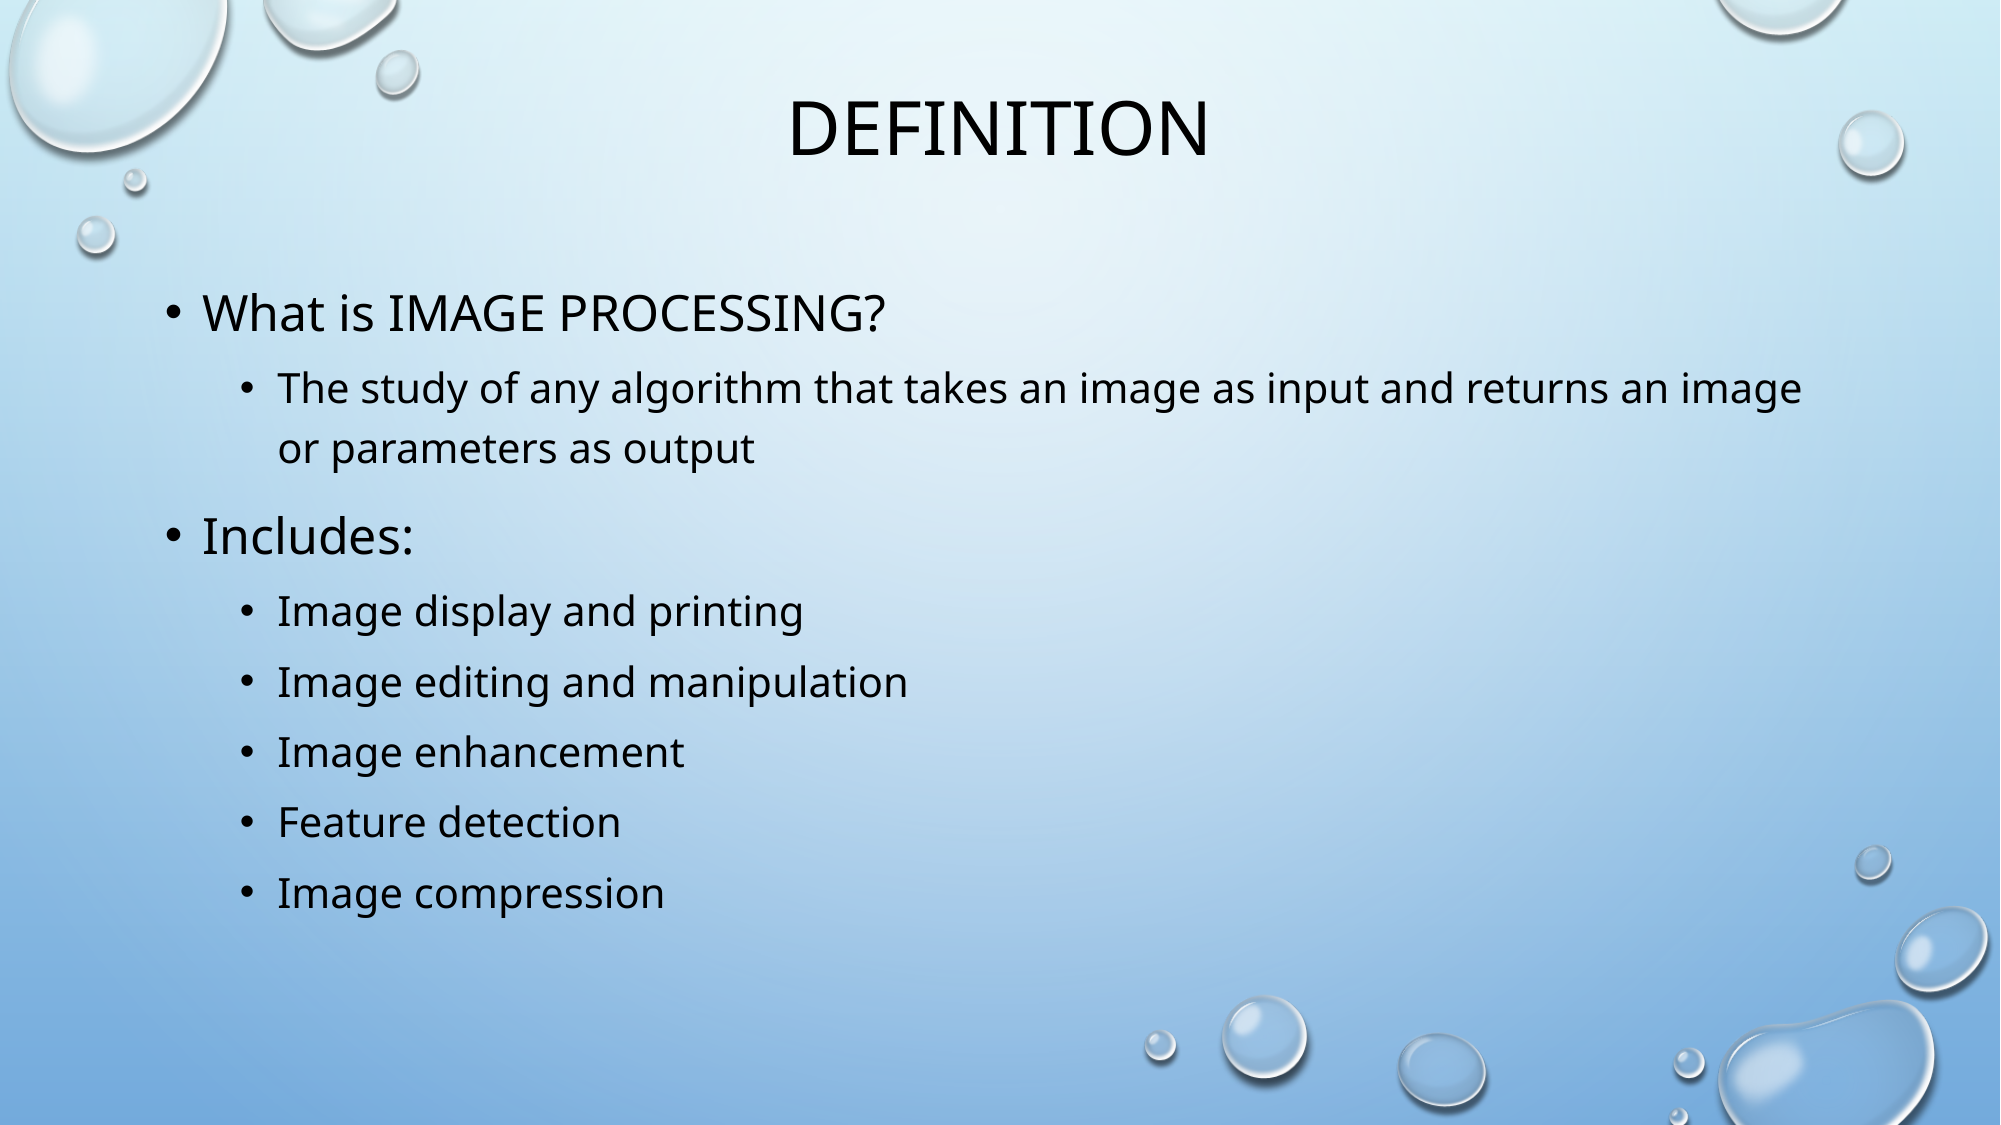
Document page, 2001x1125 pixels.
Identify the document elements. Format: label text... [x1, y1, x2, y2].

title definition [149, 0, 1851, 262]
picture [0, 0, 2000, 1125]
list What is IMAGE PROCESSING? The study of any algorithm that takes an image as input and returns an image or parameters as output Includes: Image display and printing Image editing and manipulation Image enhancement Feature detection Image compression [149, 261, 1850, 950]
